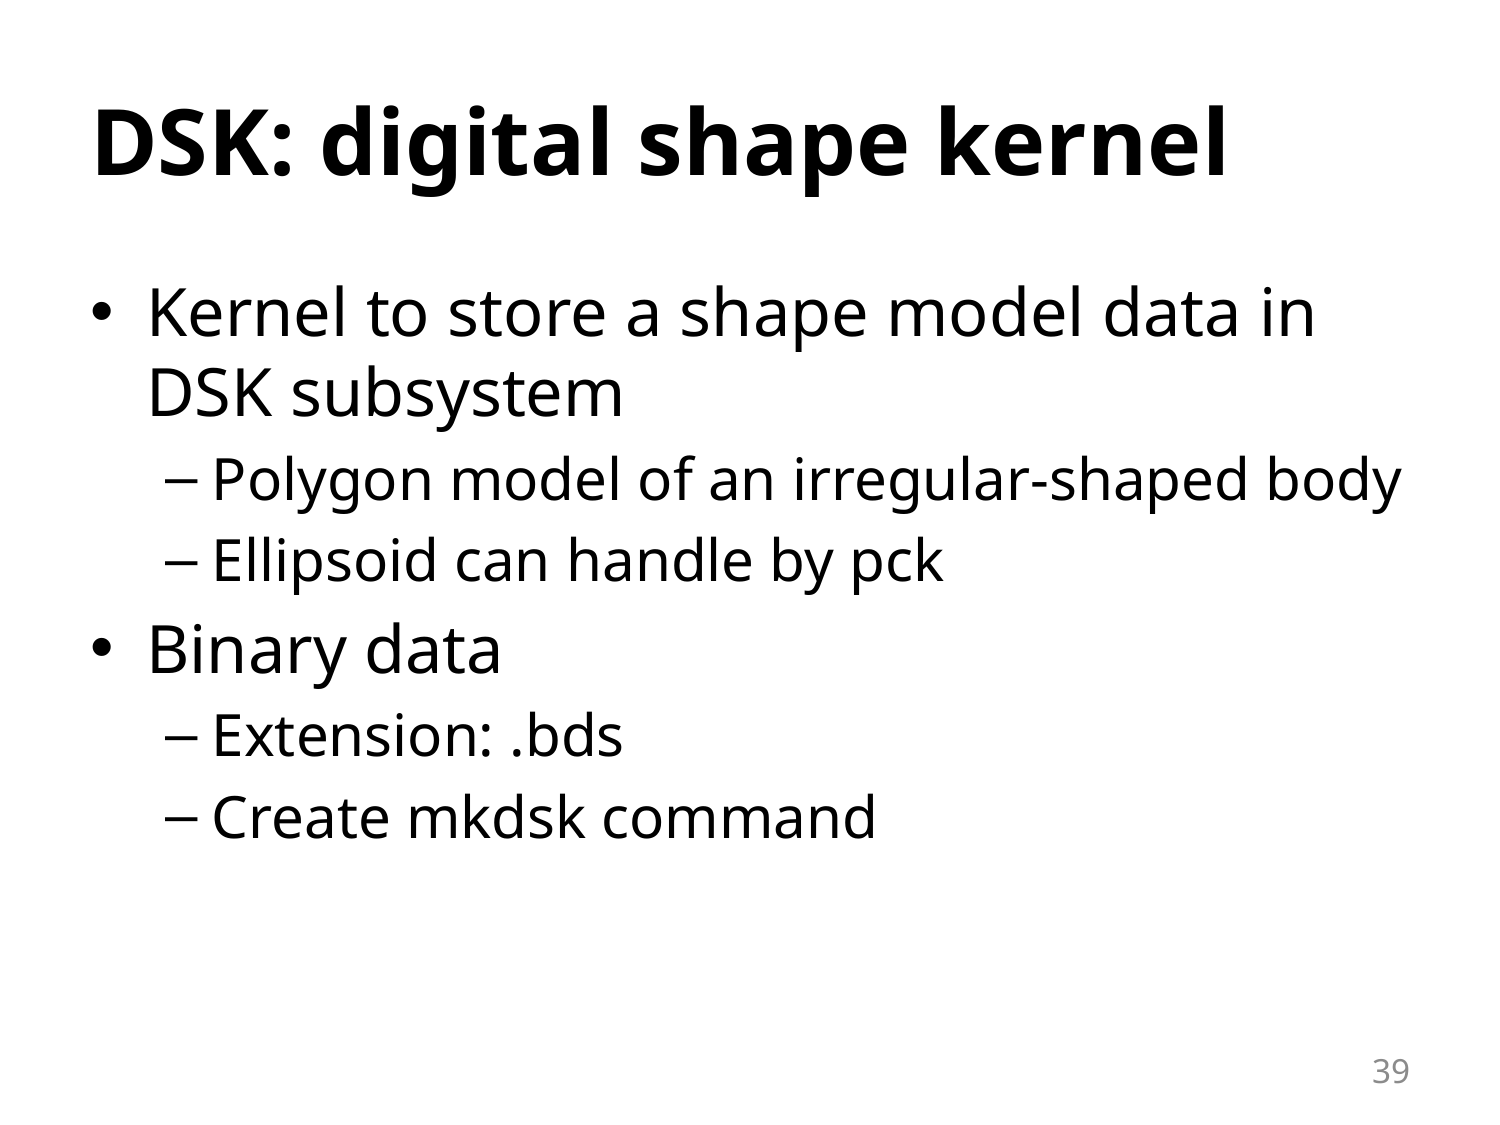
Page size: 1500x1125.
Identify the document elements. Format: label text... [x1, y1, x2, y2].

list Kernel to store a shape model data in DSK subsystem Polygon model of an irregular-shaped body Ellipsoid can handle by pck Binary data Extension: .bds Create mkdsk command [75, 262, 1425, 1005]
title DSK: digital shape kernel [75, 45, 1425, 233]
slide_number 39 [1074, 1042, 1425, 1103]
